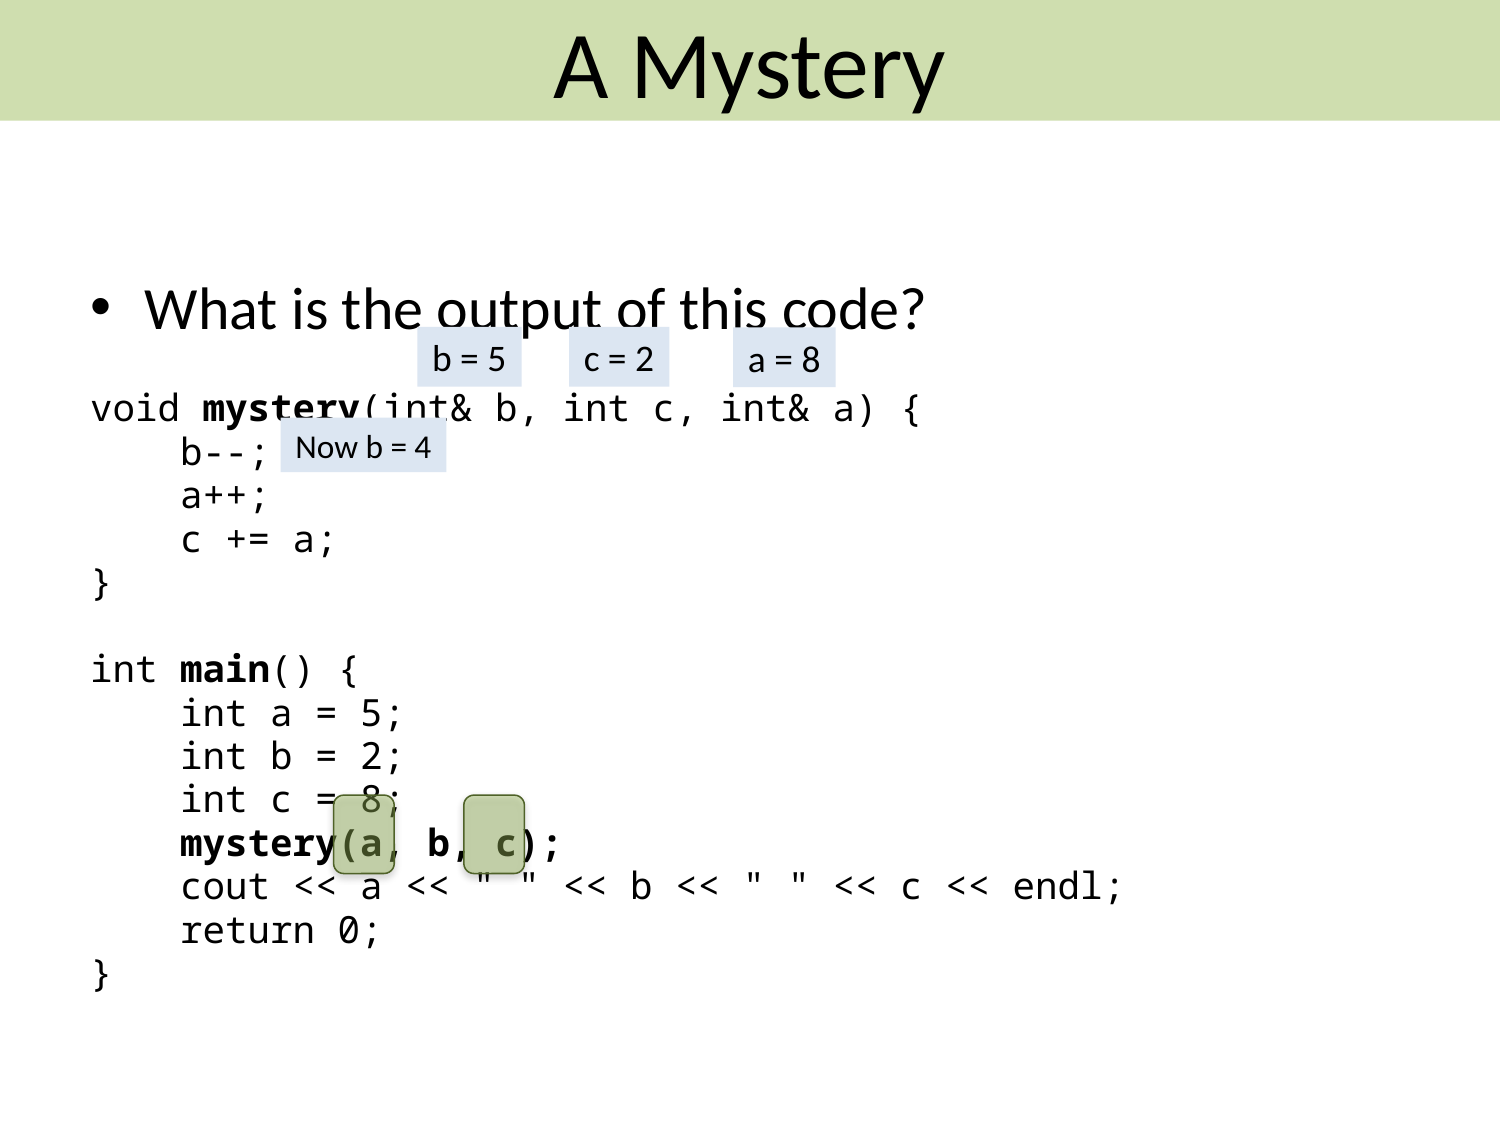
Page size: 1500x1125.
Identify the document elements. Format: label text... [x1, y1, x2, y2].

text_box [463, 794, 526, 875]
text_box b = 5 [417, 326, 522, 387]
text_box a = 8 [733, 327, 836, 388]
text_box c = 2 [569, 326, 670, 387]
list What is the output of this code? void mystery(int& b, int c, int& a) { b--; a++; c += a; } int main() { int a = 5; int b = 2; int c = 8; mystery(a, b, c); cout << a << " " << b << " " << c << endl; return 0; } [75, 262, 1425, 1005]
text_box A Mystery [0, 0, 1500, 121]
text_box Now b = 4 [280, 417, 447, 473]
text_box [332, 794, 396, 875]
